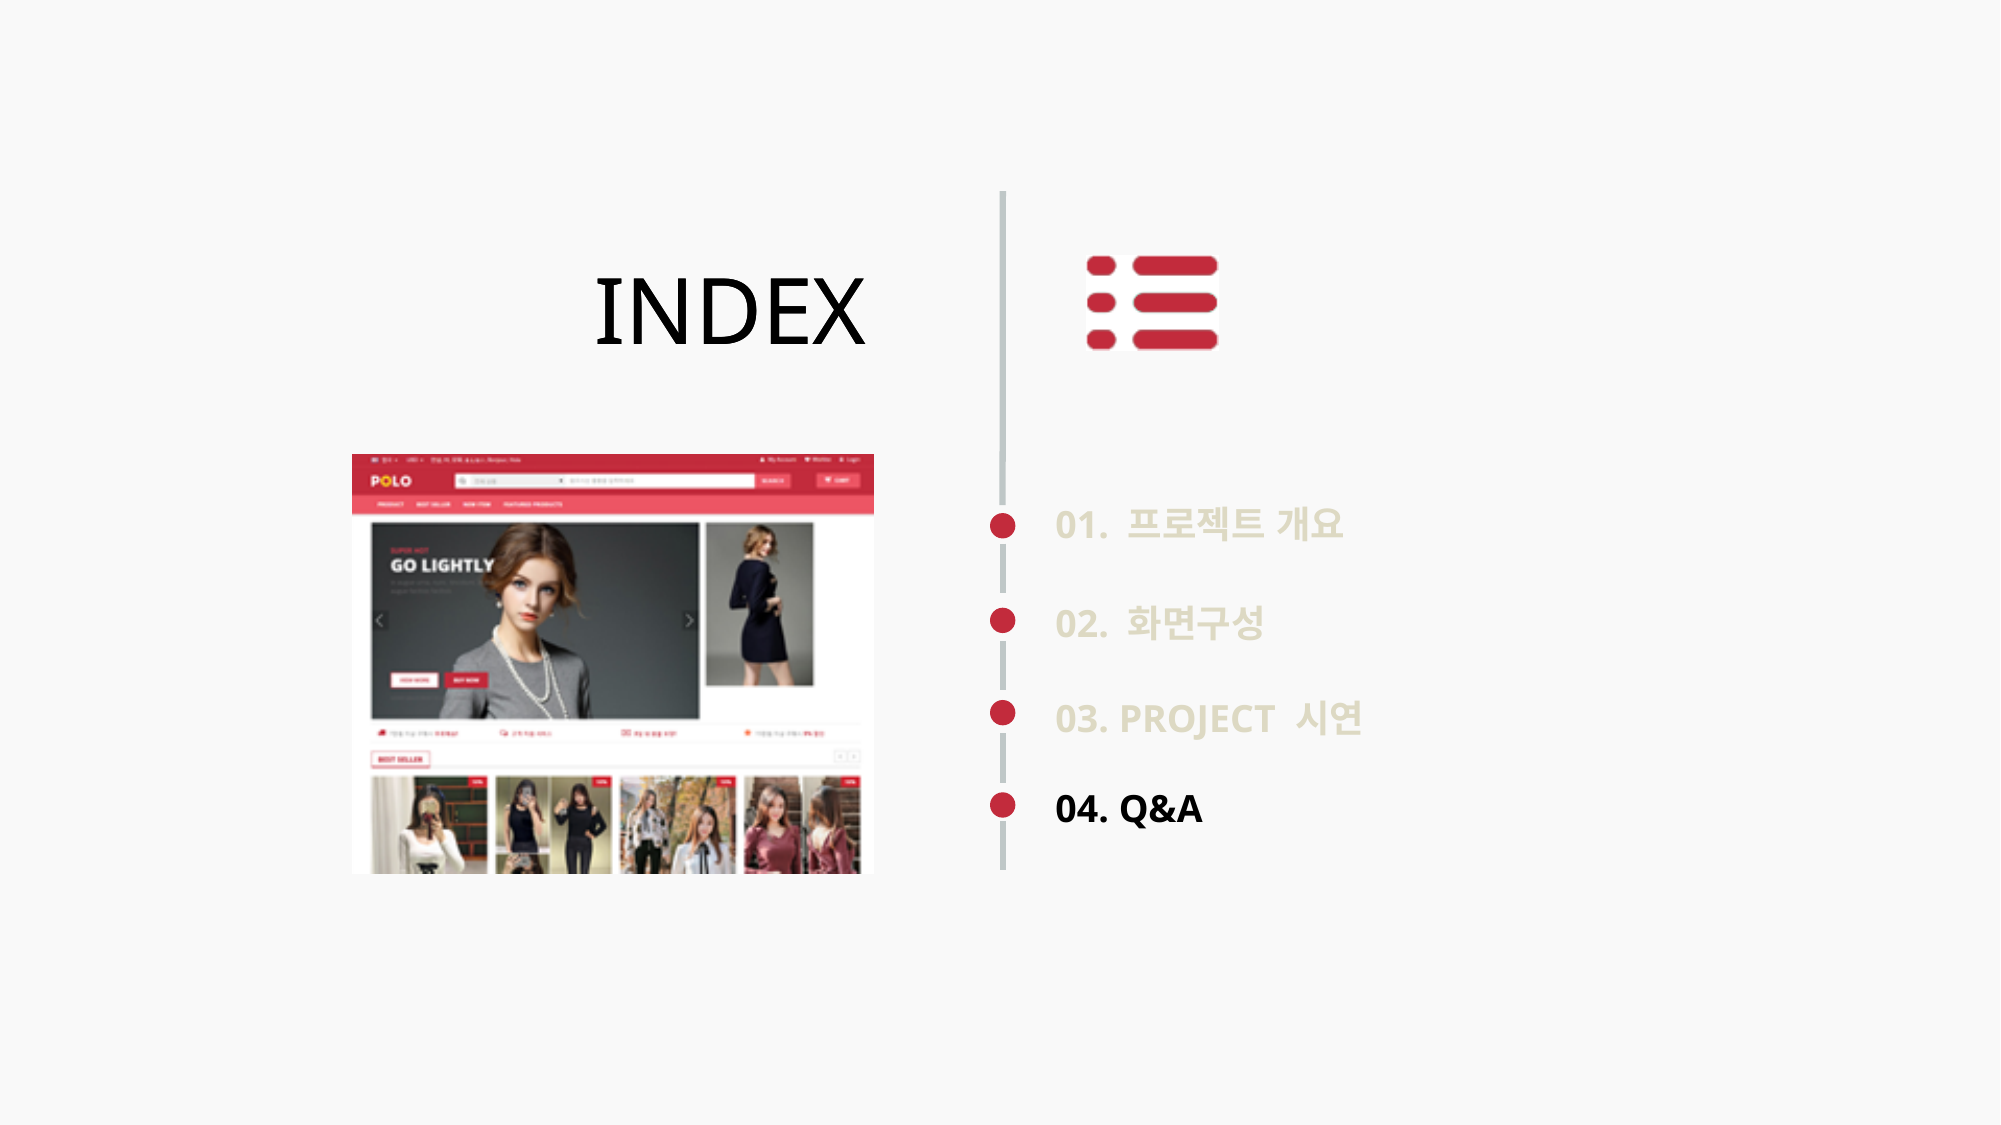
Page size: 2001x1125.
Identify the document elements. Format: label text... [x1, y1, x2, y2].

text_box [988, 606, 1017, 635]
text_box 03. PROJECT 시연 [1040, 688, 1634, 748]
text_box [988, 791, 1017, 819]
text_box 02. 화면구성 [1040, 592, 1634, 653]
picture [352, 454, 874, 874]
text_box [988, 512, 1017, 540]
picture [1085, 255, 1219, 351]
text_box 04. Q&A [1040, 777, 1634, 838]
text_box INDEX [422, 245, 882, 371]
text_box 01. 프로젝트 개요 [1040, 493, 1634, 554]
text_box [988, 698, 1017, 727]
